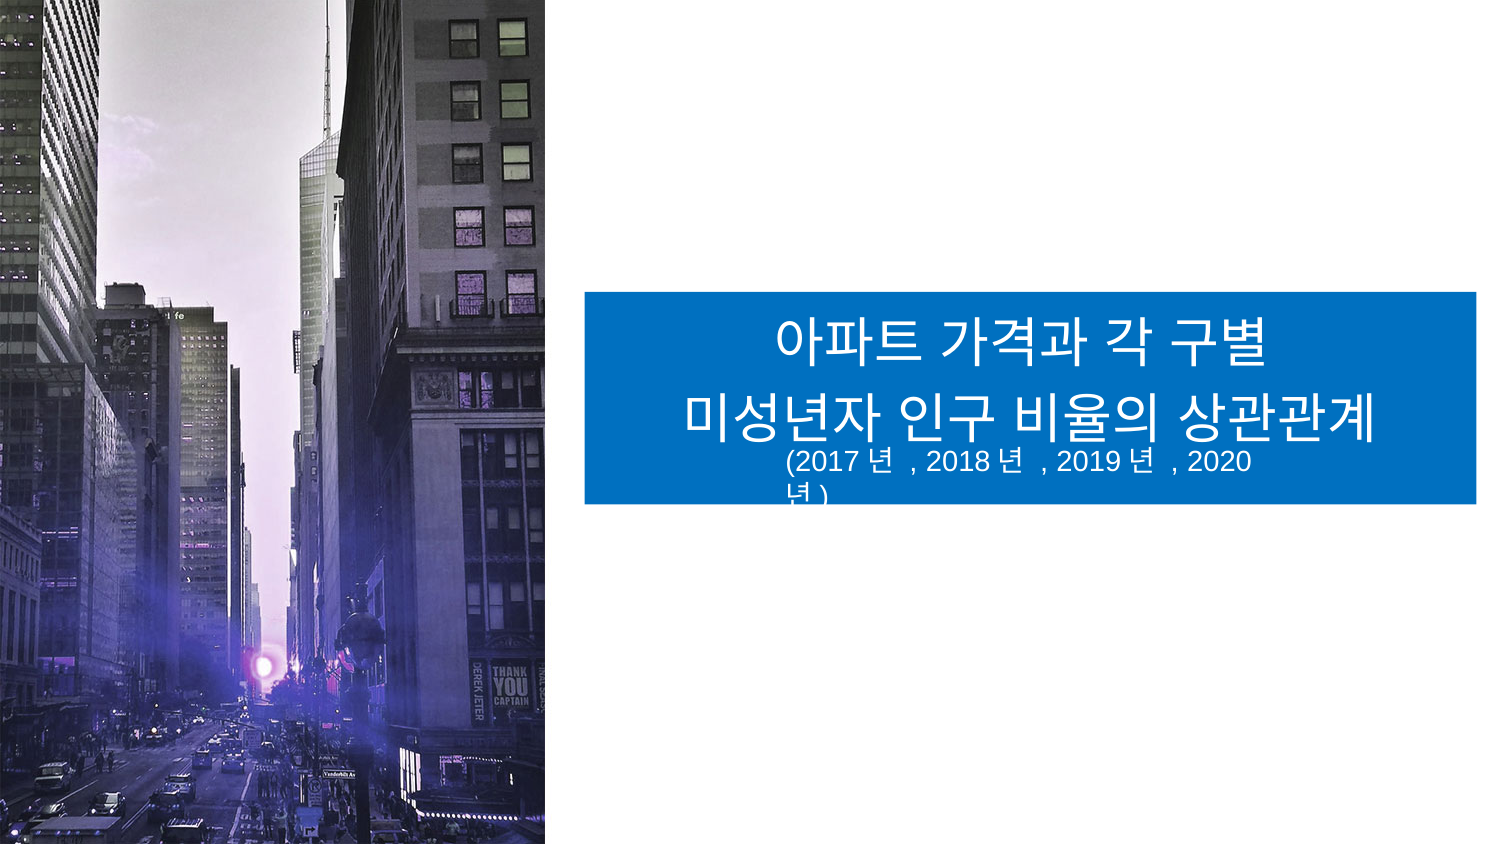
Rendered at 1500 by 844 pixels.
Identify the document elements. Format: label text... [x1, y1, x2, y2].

text_box [750, 463, 1247, 511]
text_box [1430, 290, 1478, 507]
list (2017년 , 2018년 , 2019년 , 2020년) [770, 453, 1291, 501]
text_box [582, 290, 631, 507]
picture [0, 0, 1500, 844]
list 아파트 가격과 각 구별 미성년자 인구 비율의 상관관계 [631, 232, 1430, 525]
